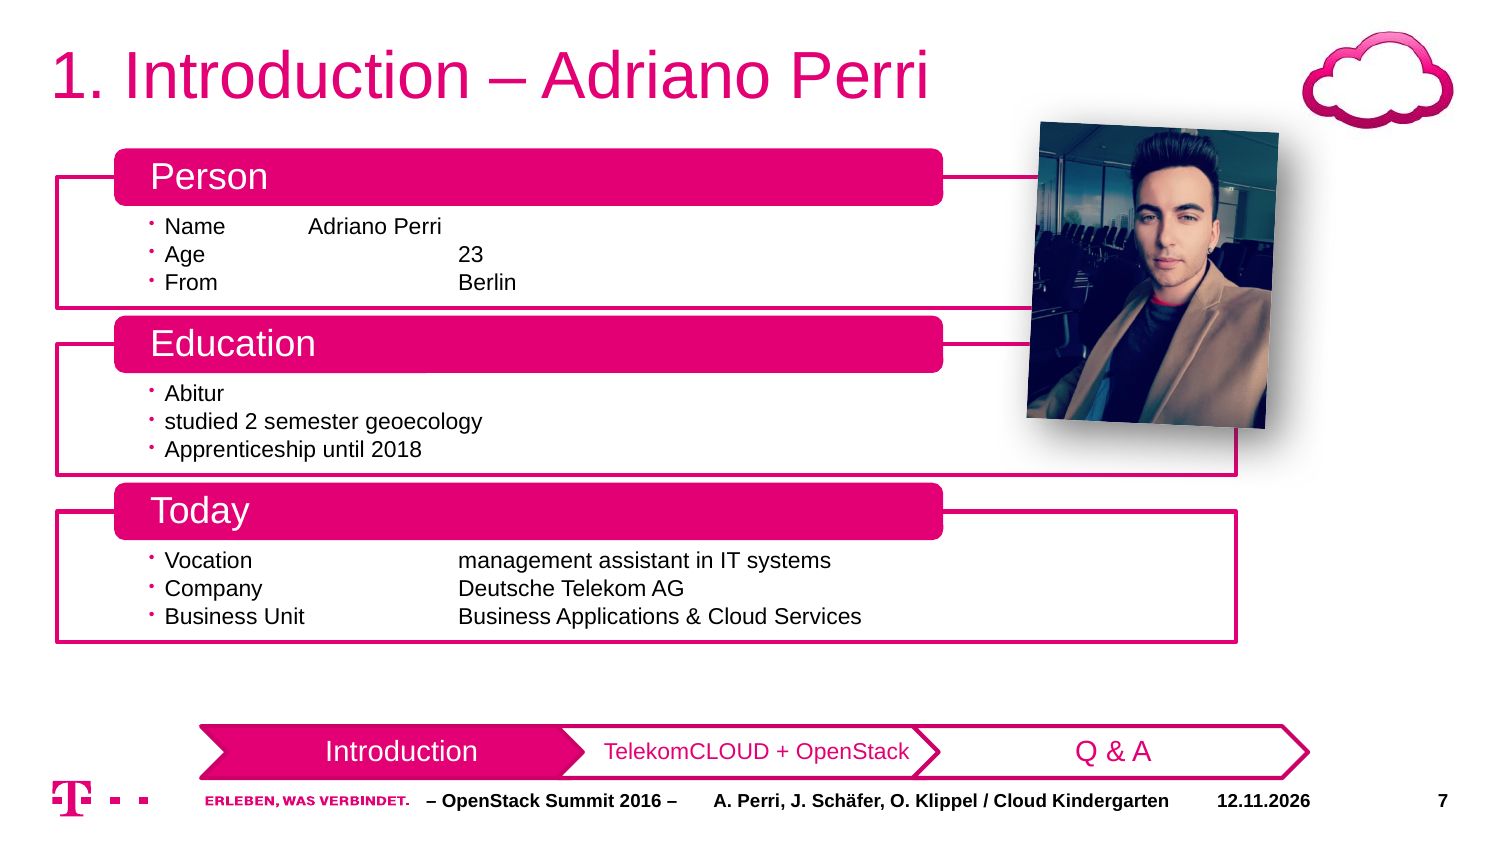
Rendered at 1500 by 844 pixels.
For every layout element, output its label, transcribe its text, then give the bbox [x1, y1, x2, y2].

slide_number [1170, 788, 1400, 812]
slide_number 7 [1400, 788, 1449, 812]
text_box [57, 128, 1236, 665]
picture [1032, 122, 1279, 429]
footer – OpenStack Summit 2016 – A. Perri, J. Schäfer, O. Klippel / Cloud Kindergarten [419, 788, 1170, 812]
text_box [200, 725, 1309, 779]
picture [1283, 20, 1466, 146]
title 1. Introduction – Adriano Perri [49, 40, 1278, 114]
